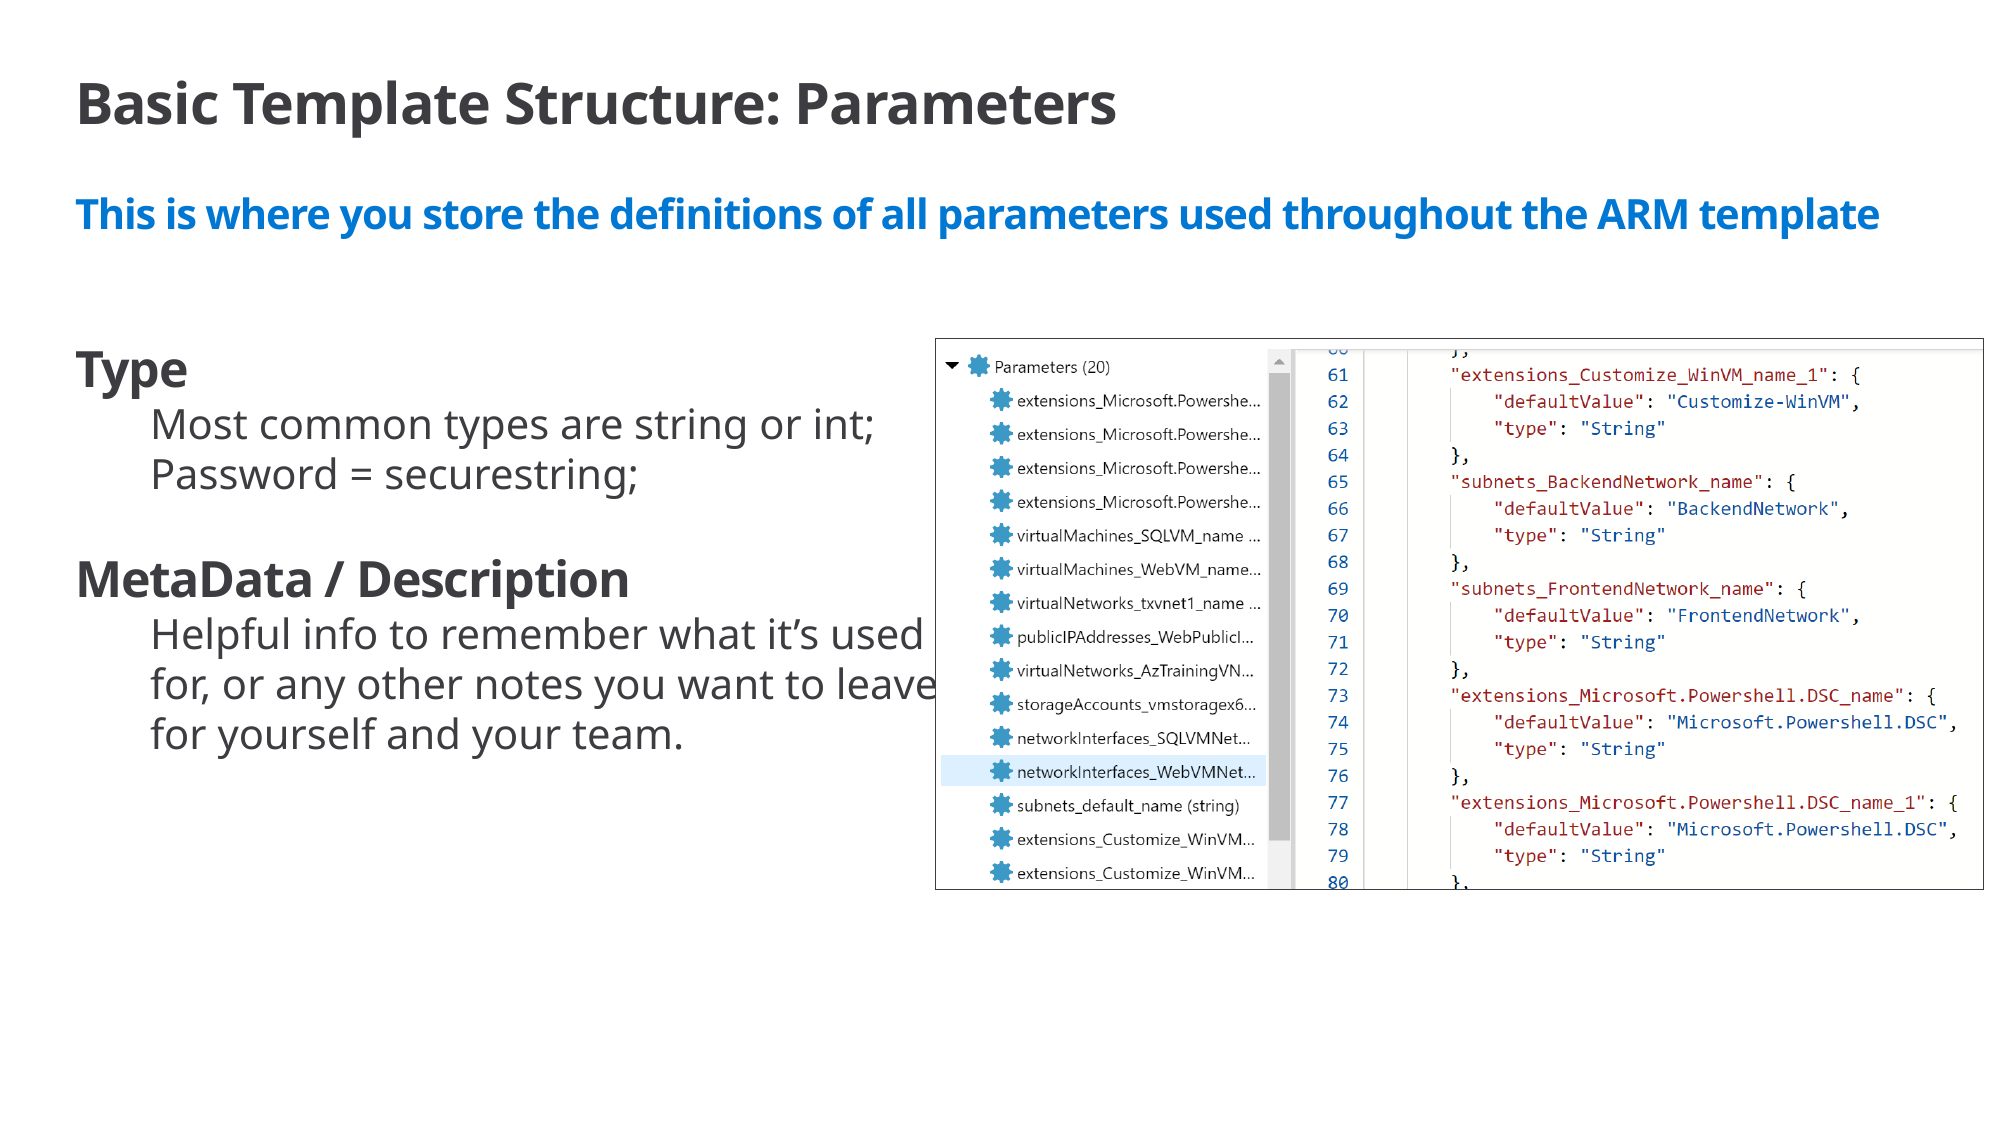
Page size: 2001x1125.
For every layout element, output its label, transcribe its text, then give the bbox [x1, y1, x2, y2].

picture [935, 338, 1984, 891]
title Basic Template Structure: Parameters [75, 75, 1925, 172]
subtitle This is where you store the definitions of all parameters used throughout the ARM template Type Most common types are string or int; Password = securestring; MetaData / Description Helpful info to remember what it’s used for, or any other notes you want to leave for yourself and your team. [75, 172, 1925, 779]
